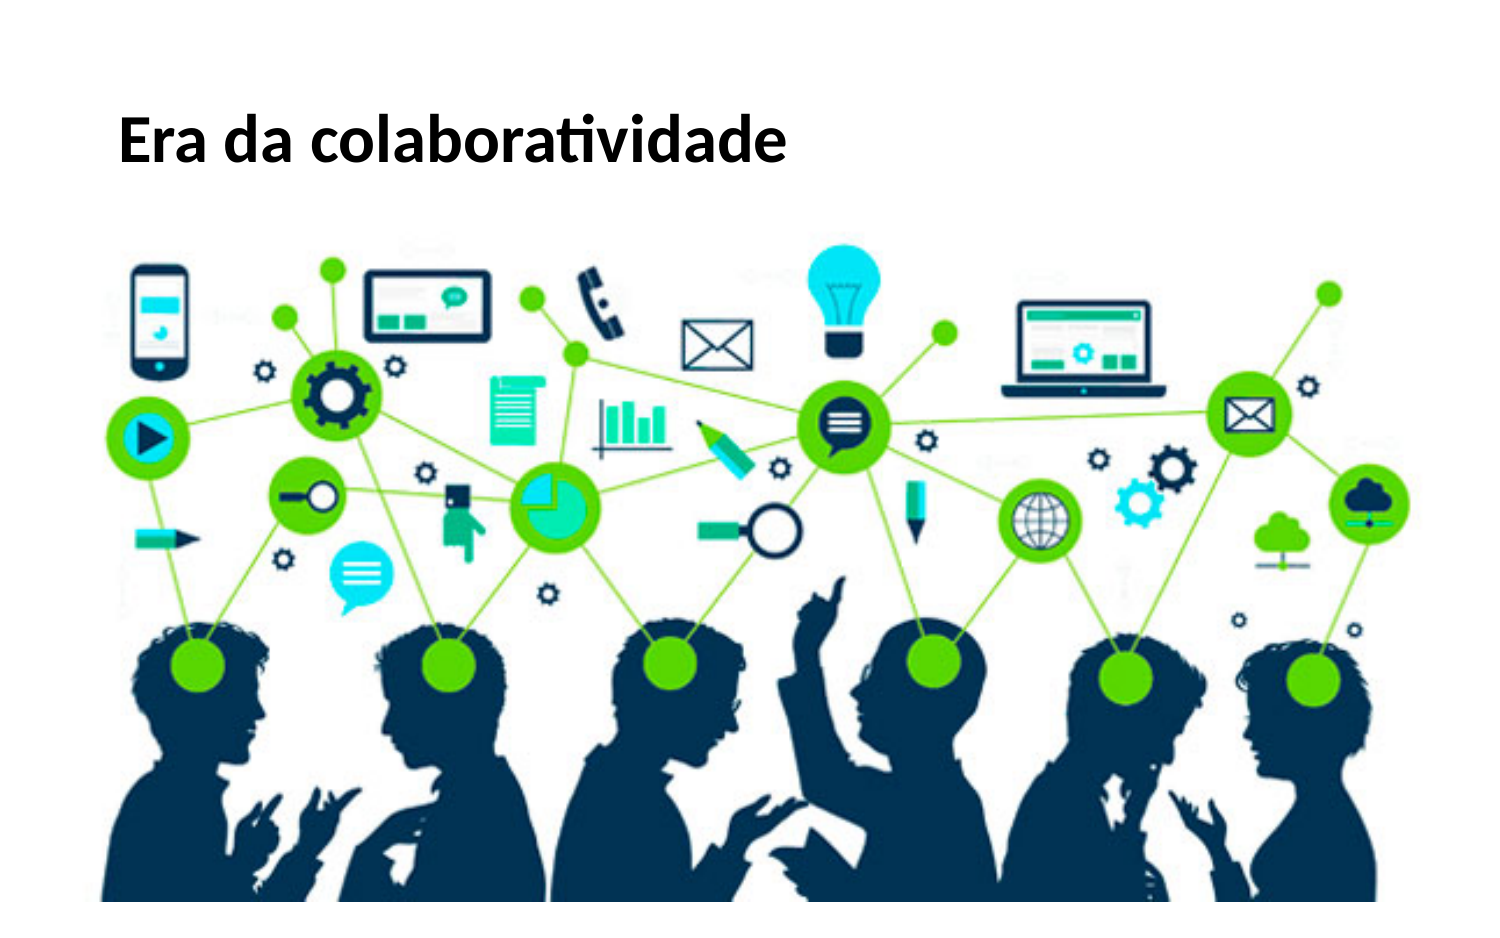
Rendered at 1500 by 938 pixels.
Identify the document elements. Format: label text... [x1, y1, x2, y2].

picture [70, 192, 1430, 902]
title Era da colaboratividade [103, 49, 1397, 191]
